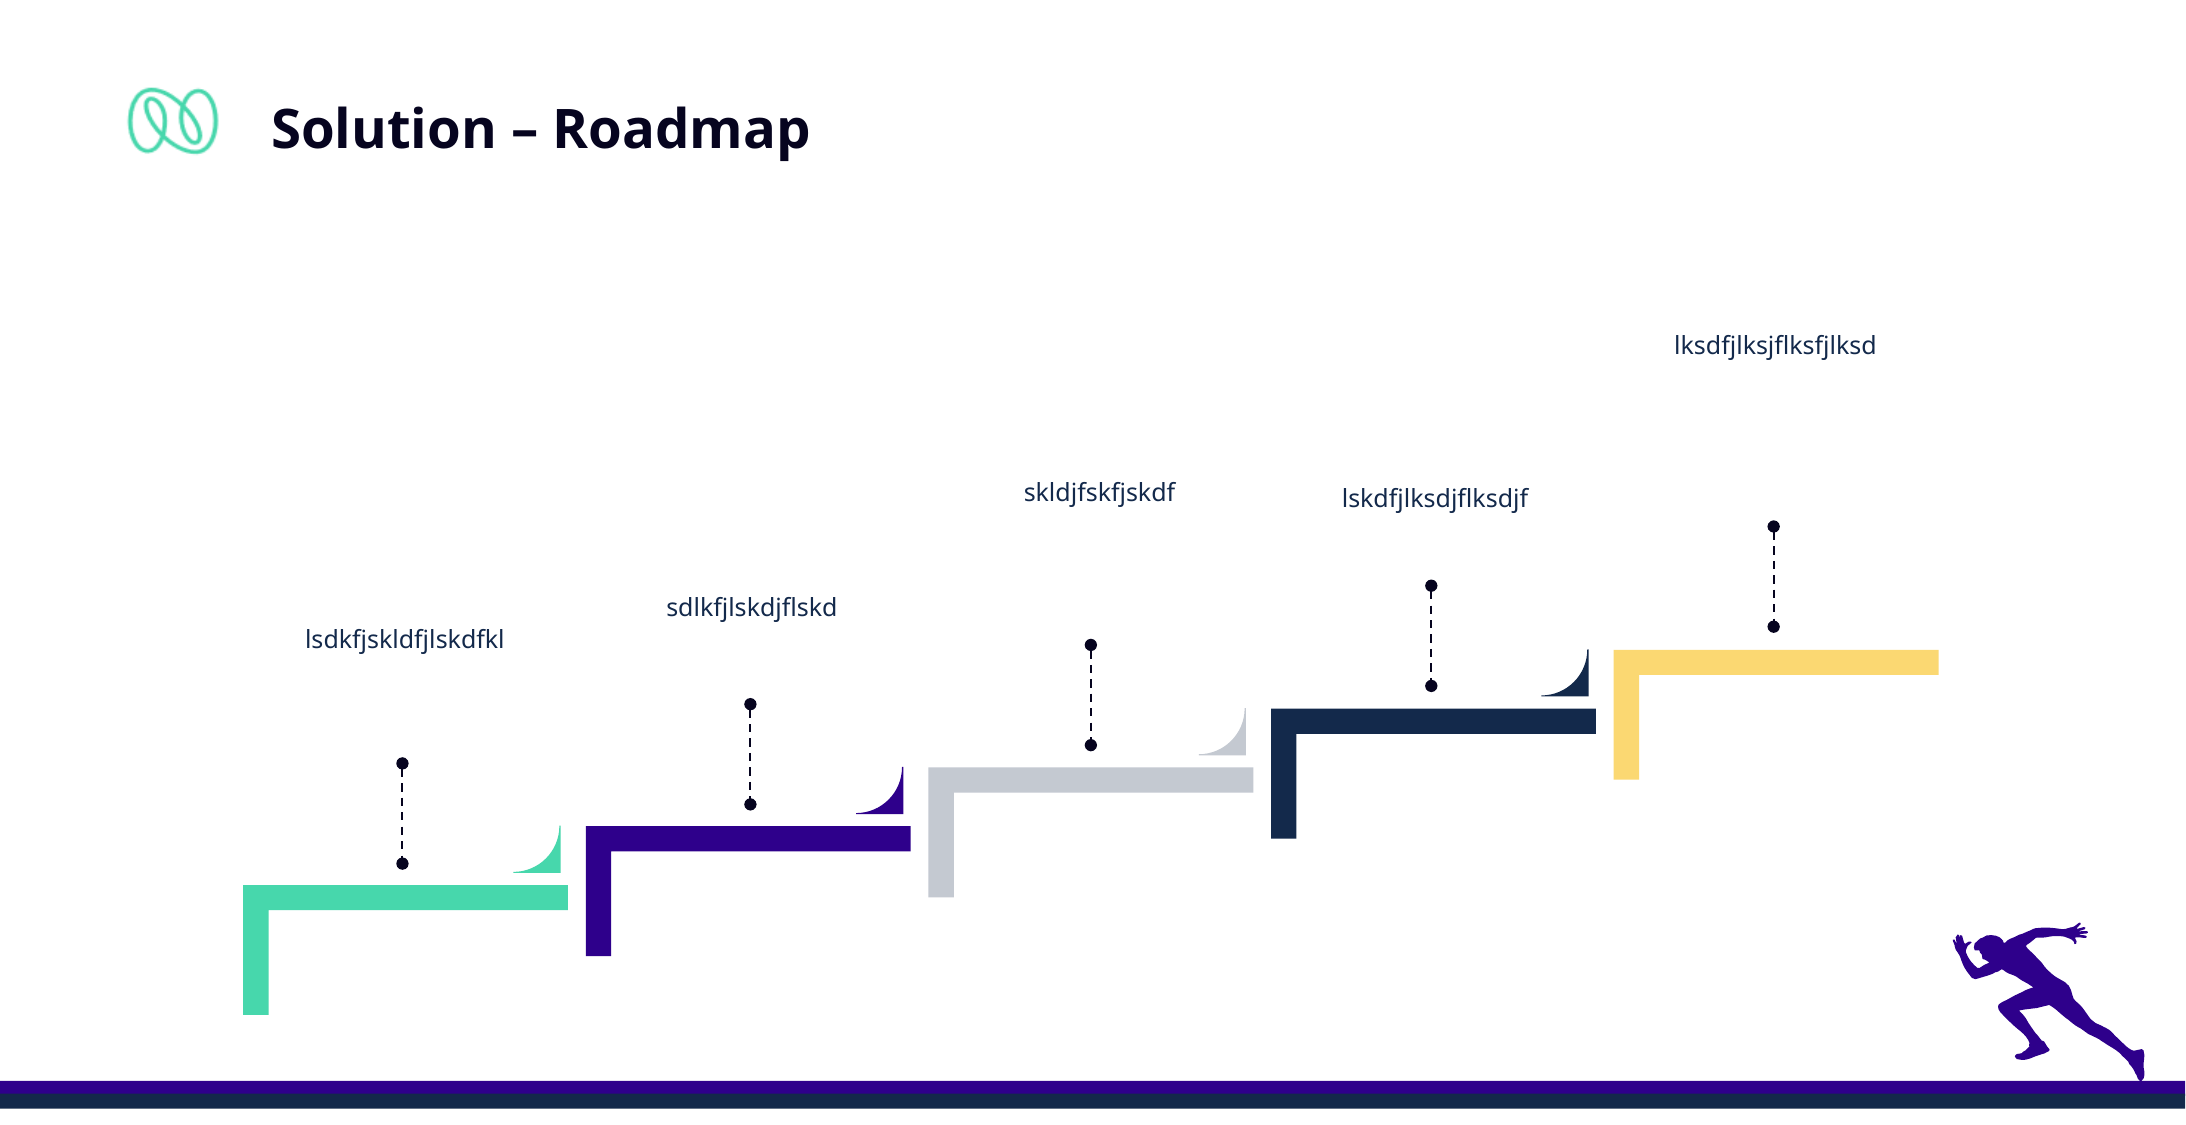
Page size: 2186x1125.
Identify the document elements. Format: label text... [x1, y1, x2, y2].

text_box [243, 649, 1939, 1015]
text_box skldjfskfjskdf [932, 469, 1267, 514]
text_box lsdkfjskldfjlskdfkl [226, 615, 584, 661]
text_box Solution – Roadmap [259, 86, 1762, 167]
text_box sdlkfjlskdjflskd [573, 584, 931, 630]
text_box lskdfjlksdjflksdjf [1275, 475, 1595, 520]
picture [114, 69, 232, 176]
text_box lksdfjlksjflksfjlksd [1624, 322, 1927, 367]
